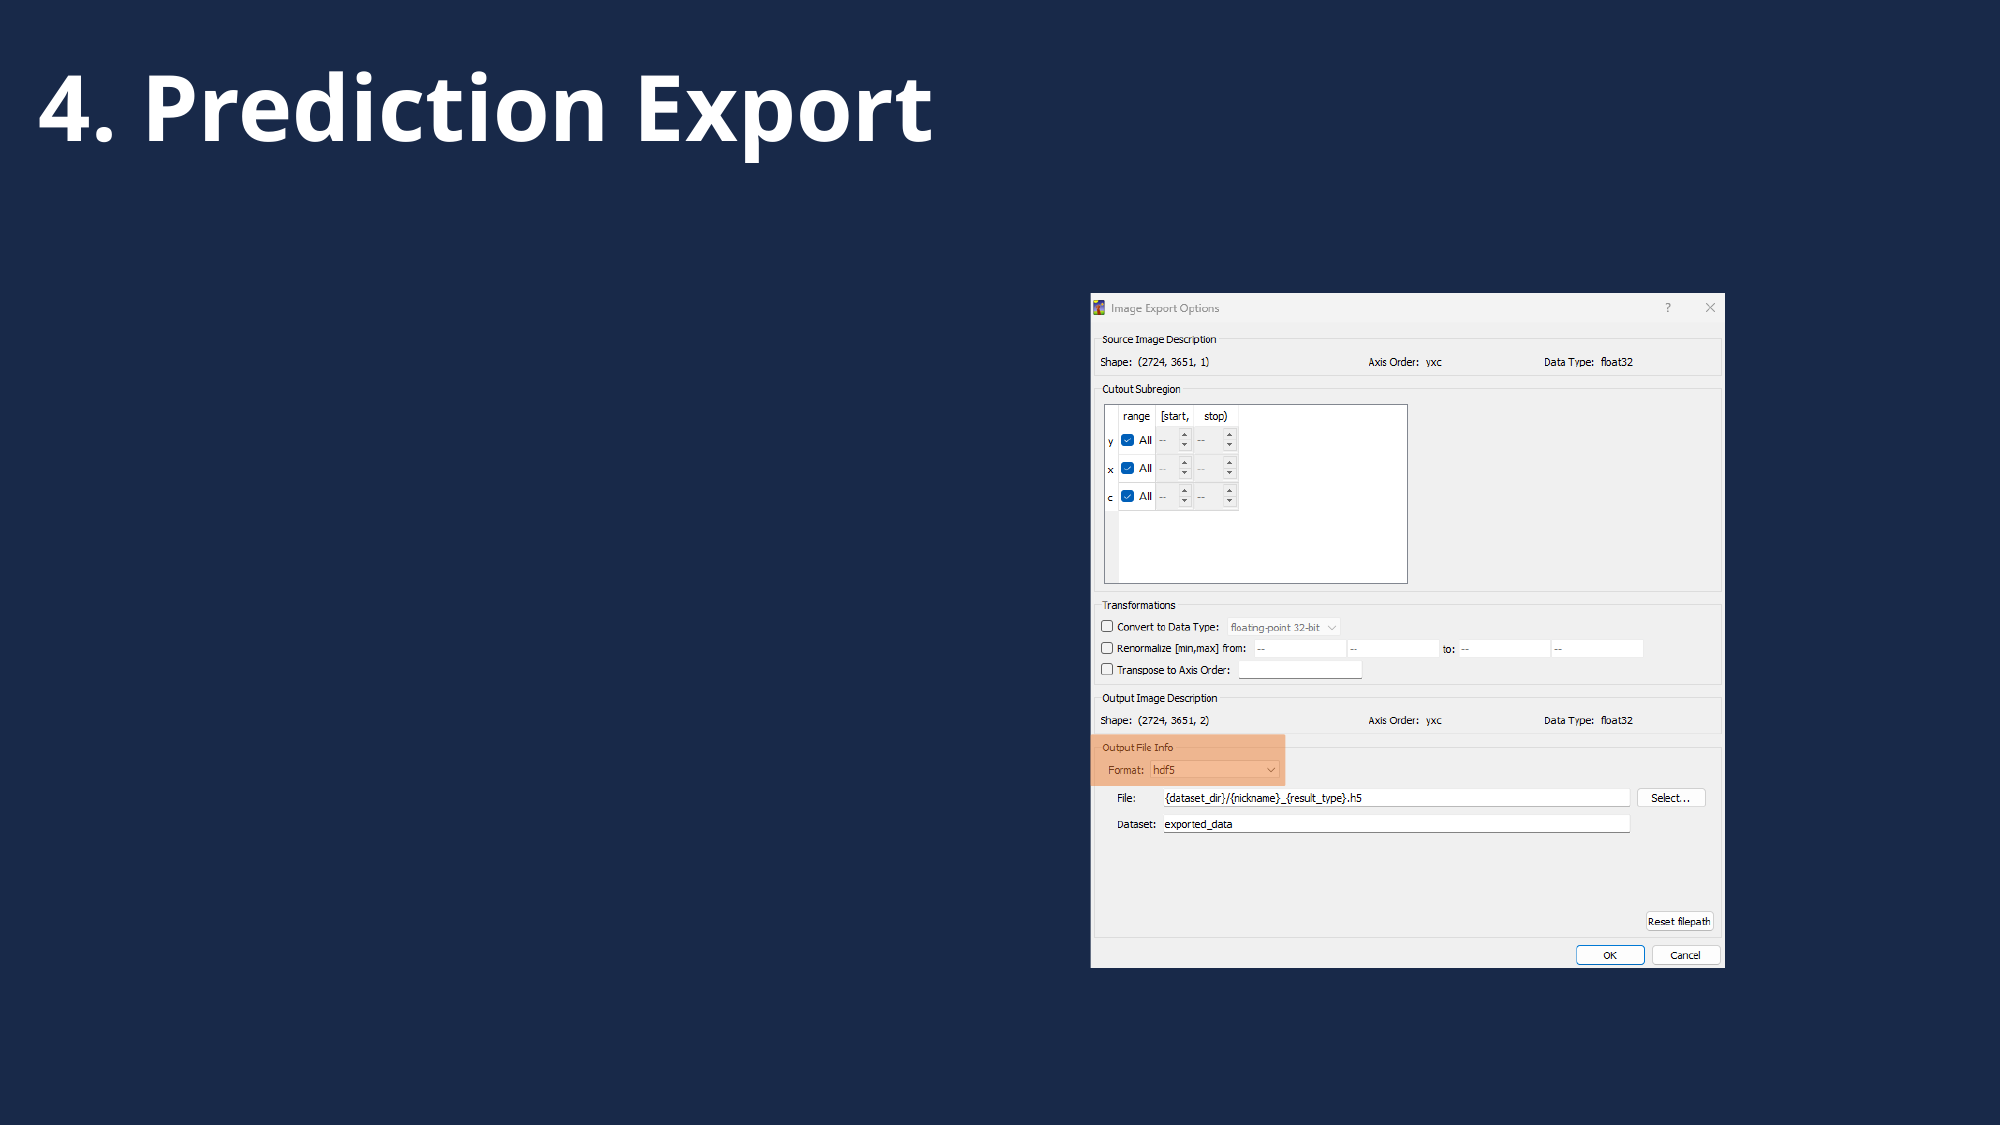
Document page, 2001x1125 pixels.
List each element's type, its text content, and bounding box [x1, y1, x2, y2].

title 4. Prediction Export [0, 2, 1725, 221]
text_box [1090, 293, 1725, 968]
